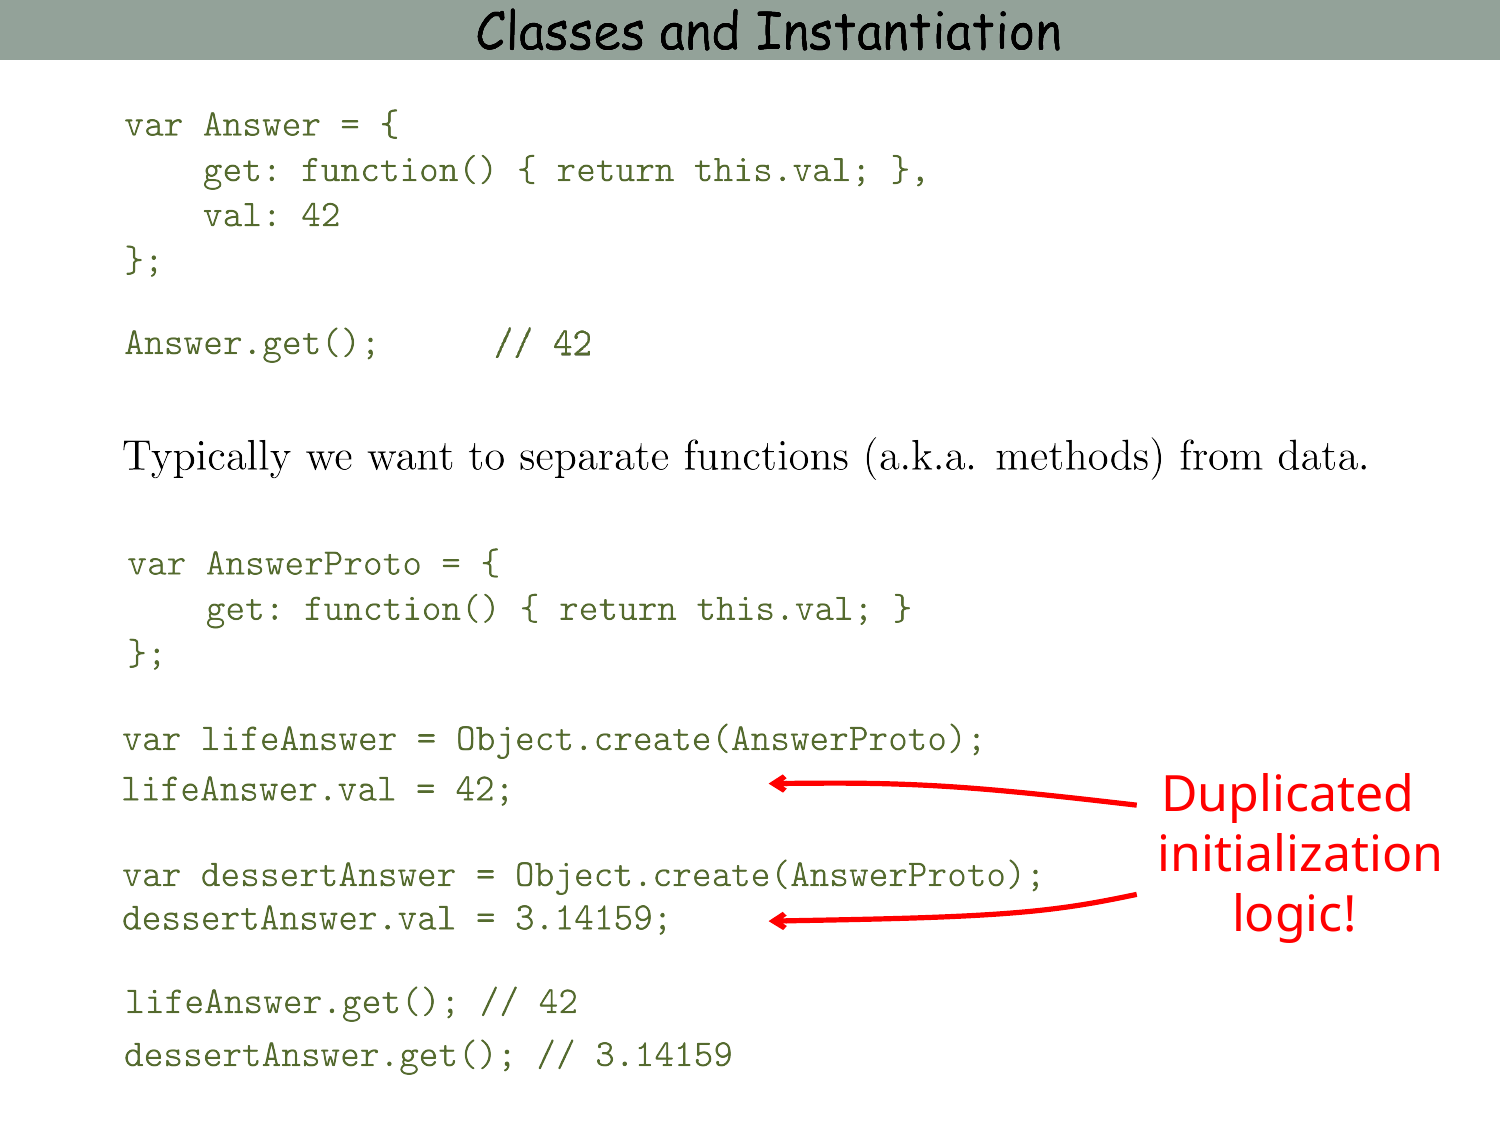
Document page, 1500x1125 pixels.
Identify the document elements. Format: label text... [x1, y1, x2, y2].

picture [127, 986, 576, 1022]
picture [122, 723, 980, 760]
picture [127, 548, 911, 671]
text_box [768, 892, 1138, 929]
picture [122, 905, 665, 936]
text_box Duplicated initialization logic! [1117, 754, 1459, 950]
picture [123, 859, 1038, 895]
picture [477, 8, 1060, 51]
text_box [768, 775, 1137, 808]
picture [495, 327, 590, 358]
picture [124, 109, 923, 277]
picture [125, 1039, 732, 1076]
picture [125, 327, 373, 363]
picture [123, 437, 1366, 480]
picture [123, 776, 507, 806]
